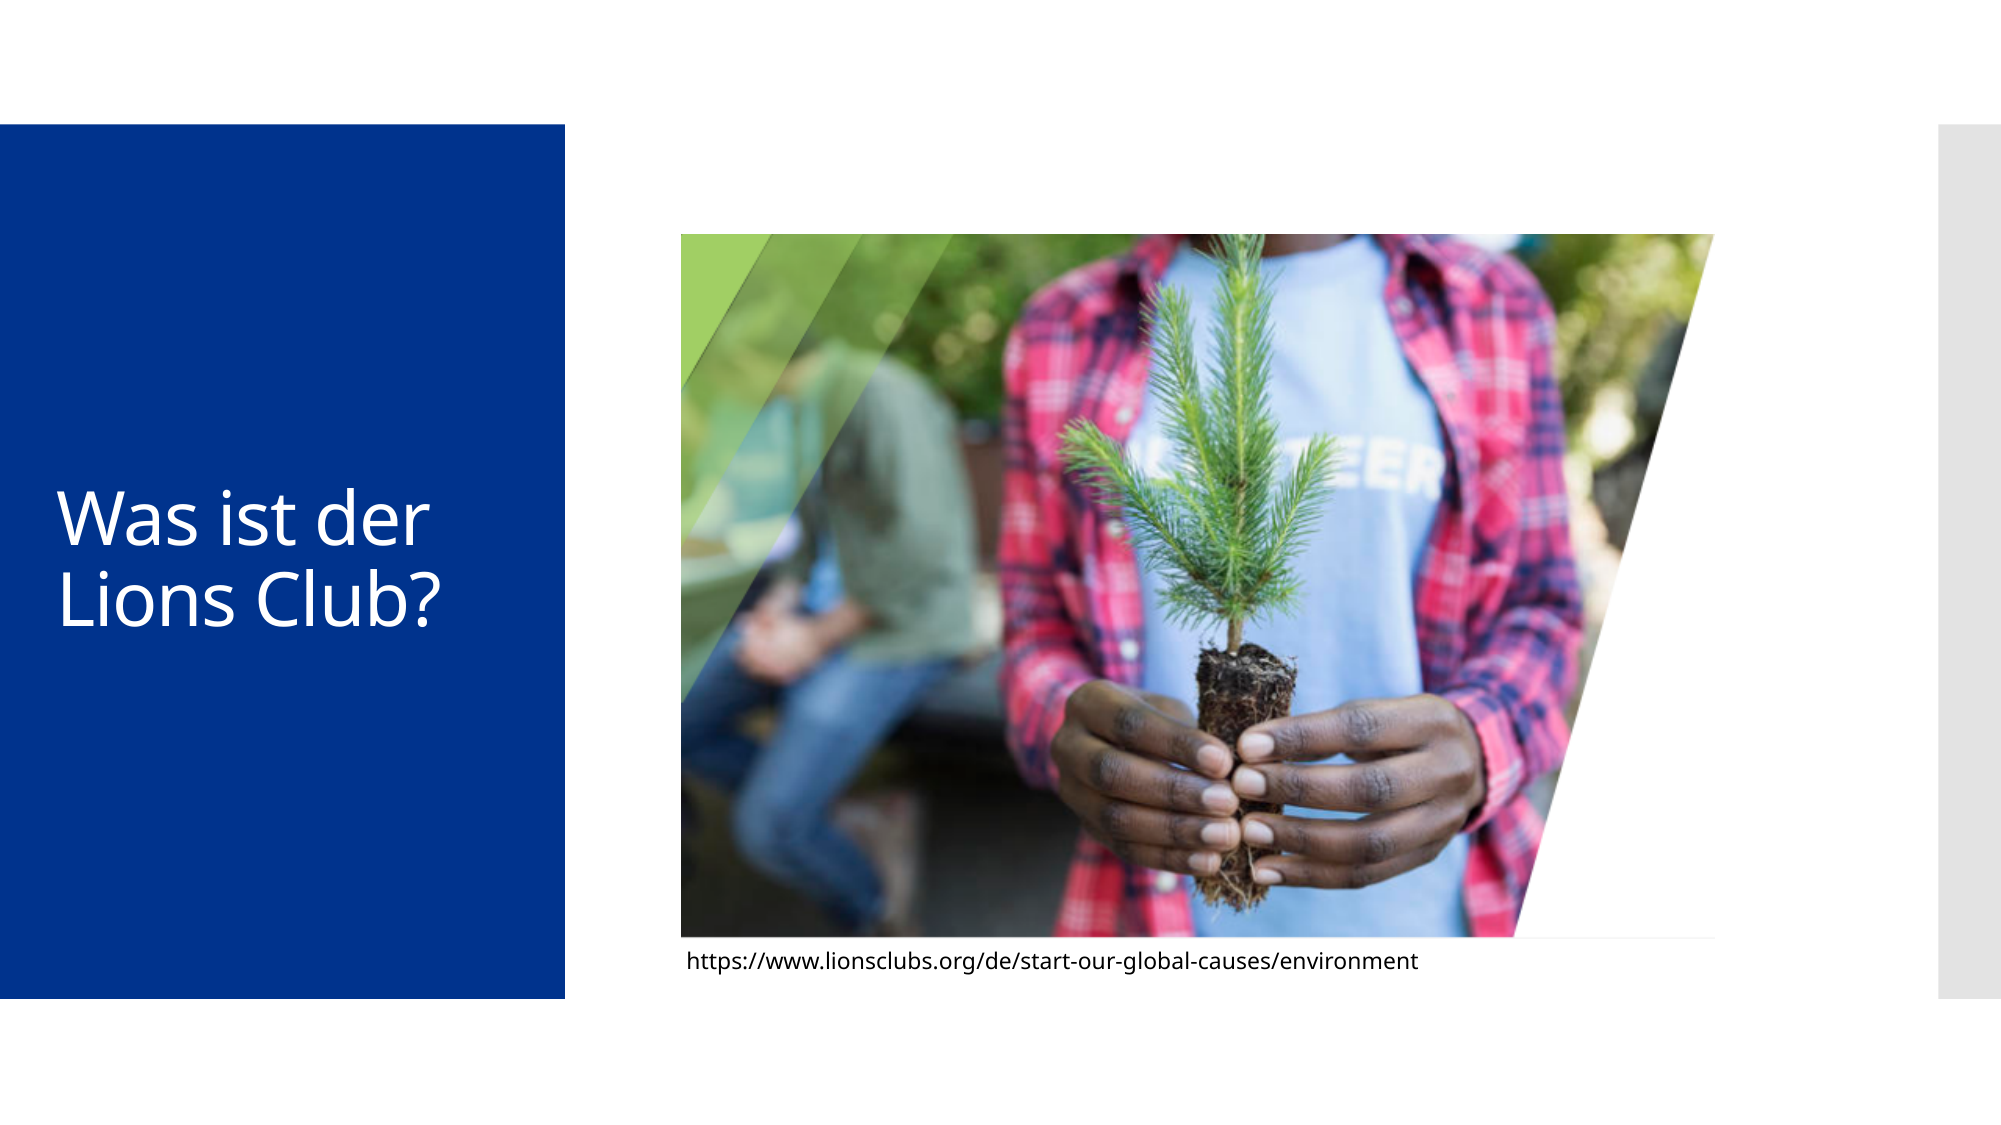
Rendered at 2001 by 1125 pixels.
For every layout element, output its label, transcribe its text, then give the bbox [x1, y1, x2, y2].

text_box https://www.lionsclubs.org/de/start-our-global-causes/environment [671, 939, 1788, 982]
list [681, 234, 1715, 940]
title Was ist der Lions Club? [41, 184, 525, 940]
